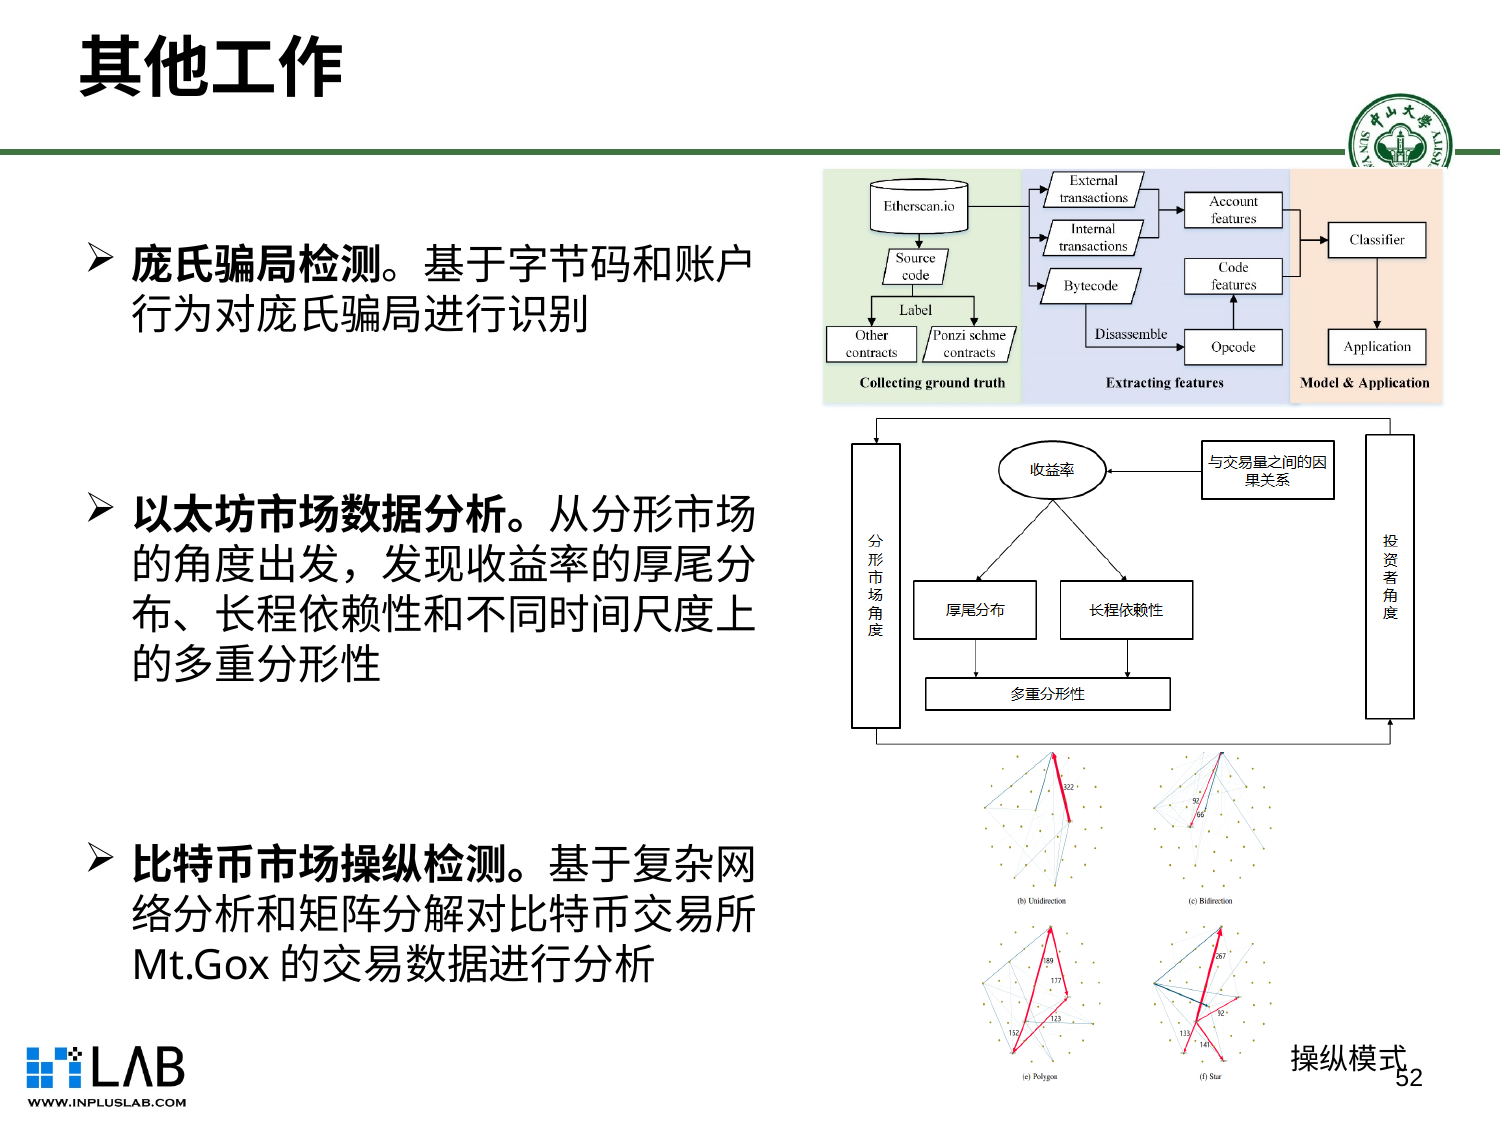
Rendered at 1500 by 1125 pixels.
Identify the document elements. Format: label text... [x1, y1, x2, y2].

picture [14, 1036, 200, 1119]
picture [842, 411, 1424, 1084]
picture [819, 90, 1455, 409]
title 其他工作 [62, 24, 1421, 113]
text_box 操纵模式 [1298, 1033, 1423, 1083]
text_box 庞氏骗局检测。基于字节码和账户行为对庞氏骗局进行识别 以太坊市场数据分析。从分形市场的角度出发，发现收益率的厚尾分布、长程依赖性和不同时间尺度上的多重分形性 比特币市场操纵检测。基于复杂网络分析和矩阵分解对比特币交易所Mt.Gox的交易数据进行分析 [69, 230, 796, 1046]
